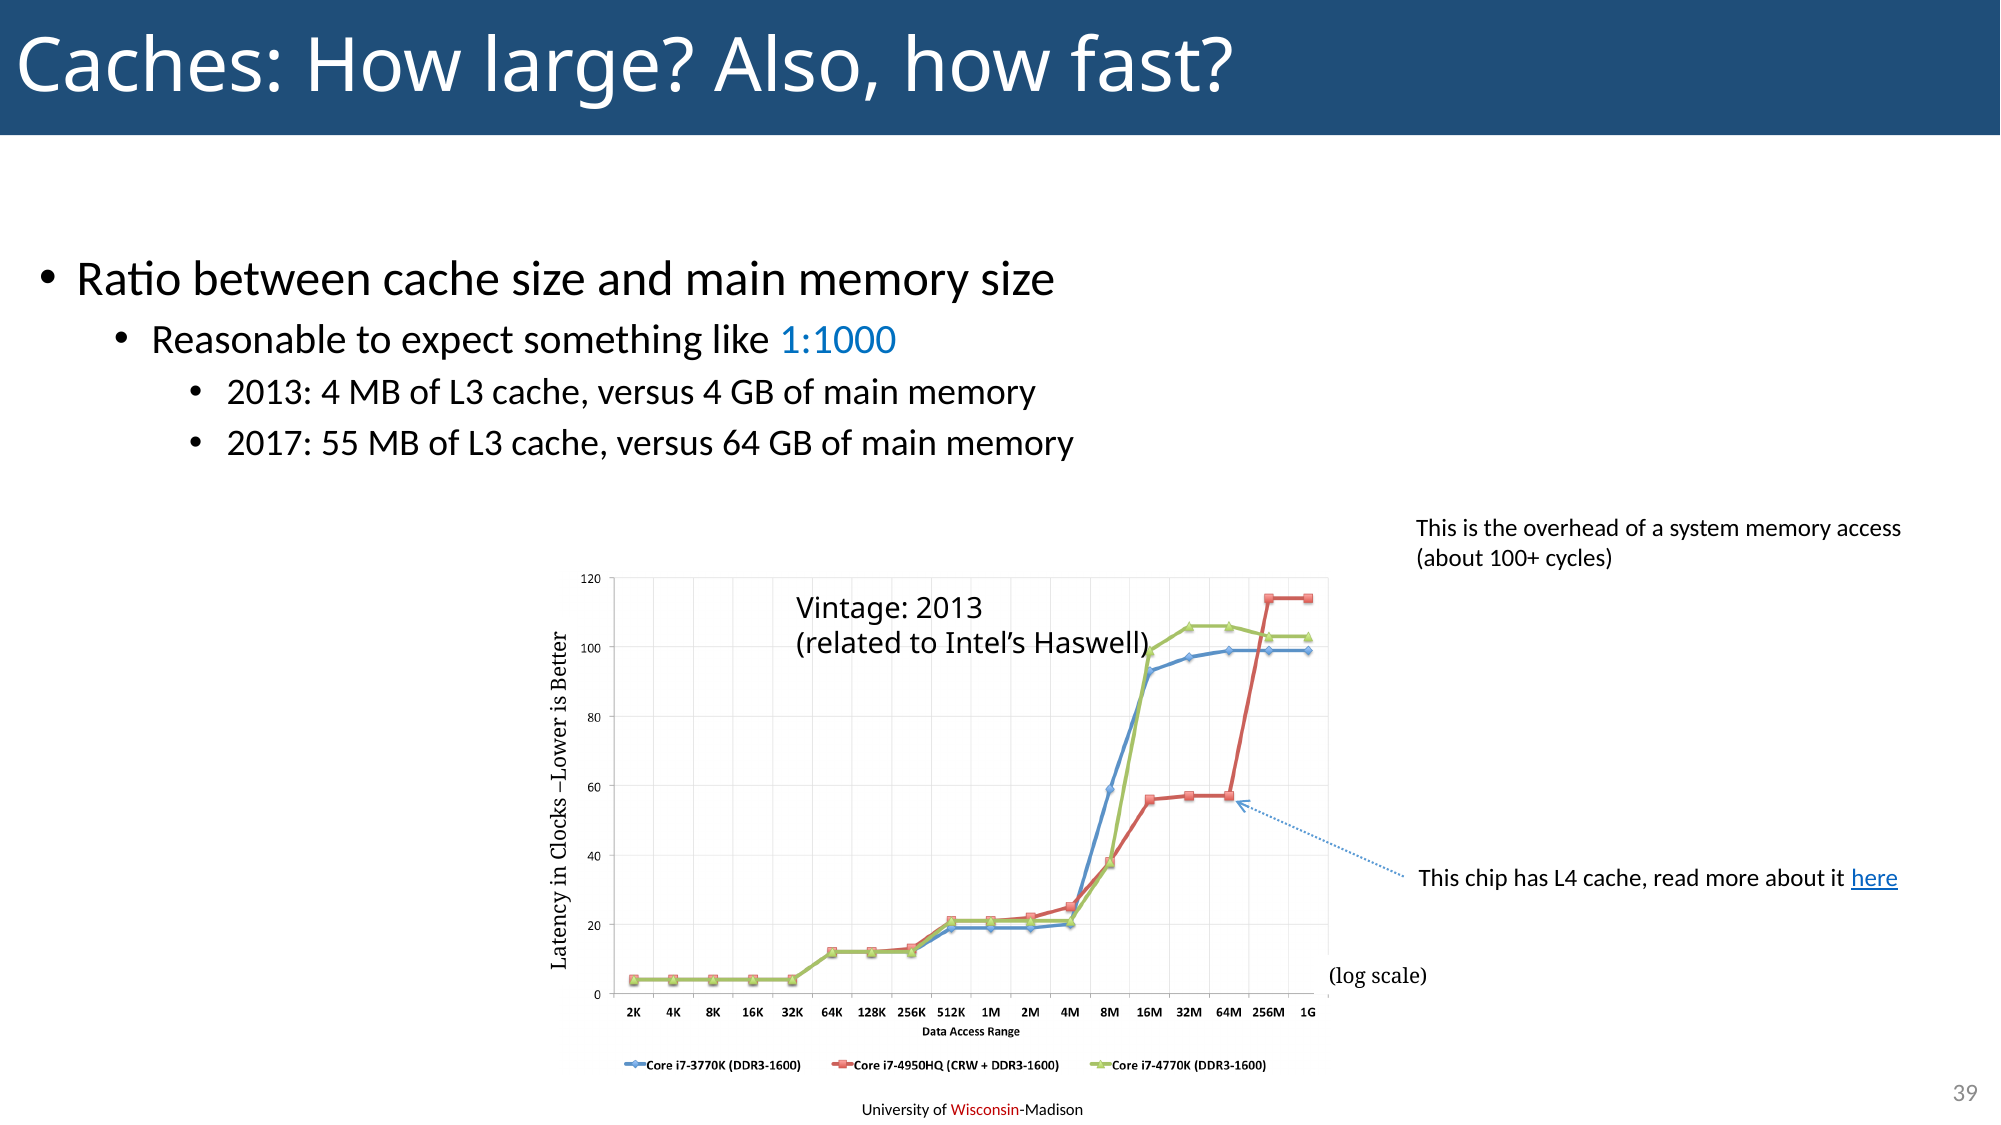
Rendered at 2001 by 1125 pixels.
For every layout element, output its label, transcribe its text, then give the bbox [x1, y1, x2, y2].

picture [559, 570, 1331, 1076]
text_box (log scale) [1331, 954, 1443, 995]
title Caches: How large? Also, how fast? [0, 0, 2000, 136]
list Ratio between cache size and main memory size Reasonable to expect something like 1:1000 2013: 4 MB of L3 cache, versus 4 GB of main memory 2017: 55 MB of L3 cache, versus 64 GB of main memory [24, 245, 1987, 1055]
text_box This chip has L4 cache, read more about it here [1403, 854, 1914, 899]
text_box This is the overhead of a system memory access (about 100+ cycles) [1401, 504, 1918, 579]
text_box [1235, 800, 1399, 877]
text_box Latency in Clocks –Lower is Better [537, 616, 559, 986]
slide_number 39 [1879, 1069, 1994, 1114]
